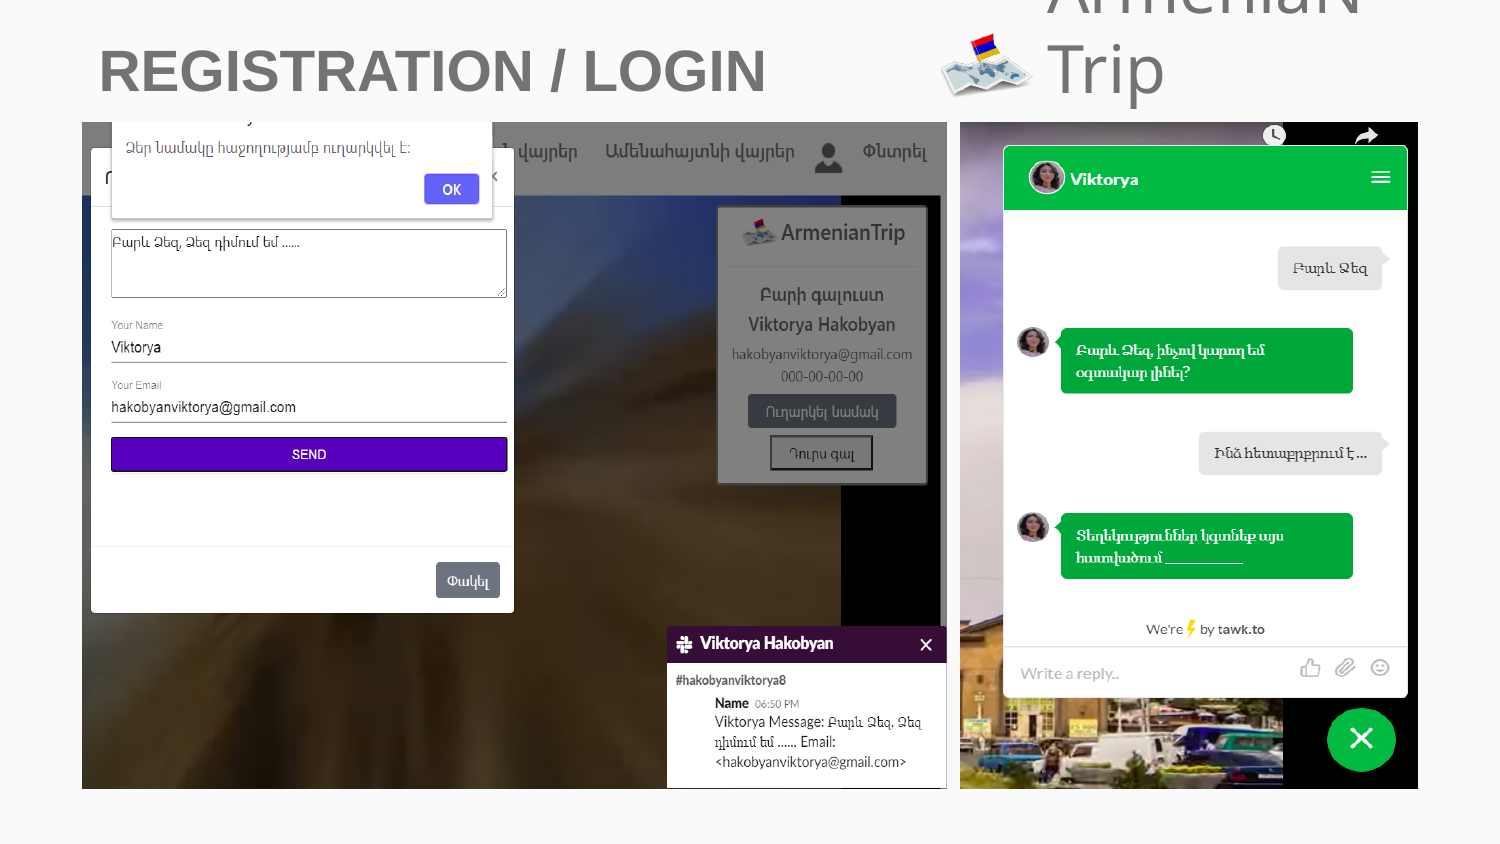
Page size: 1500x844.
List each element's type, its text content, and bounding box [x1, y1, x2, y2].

text_box REGISTRATION / LOGIN [83, 25, 806, 120]
title ArmeniaN Trip [1031, 15, 1418, 121]
picture [932, 28, 1039, 109]
picture [82, 121, 947, 789]
picture [959, 121, 1418, 789]
